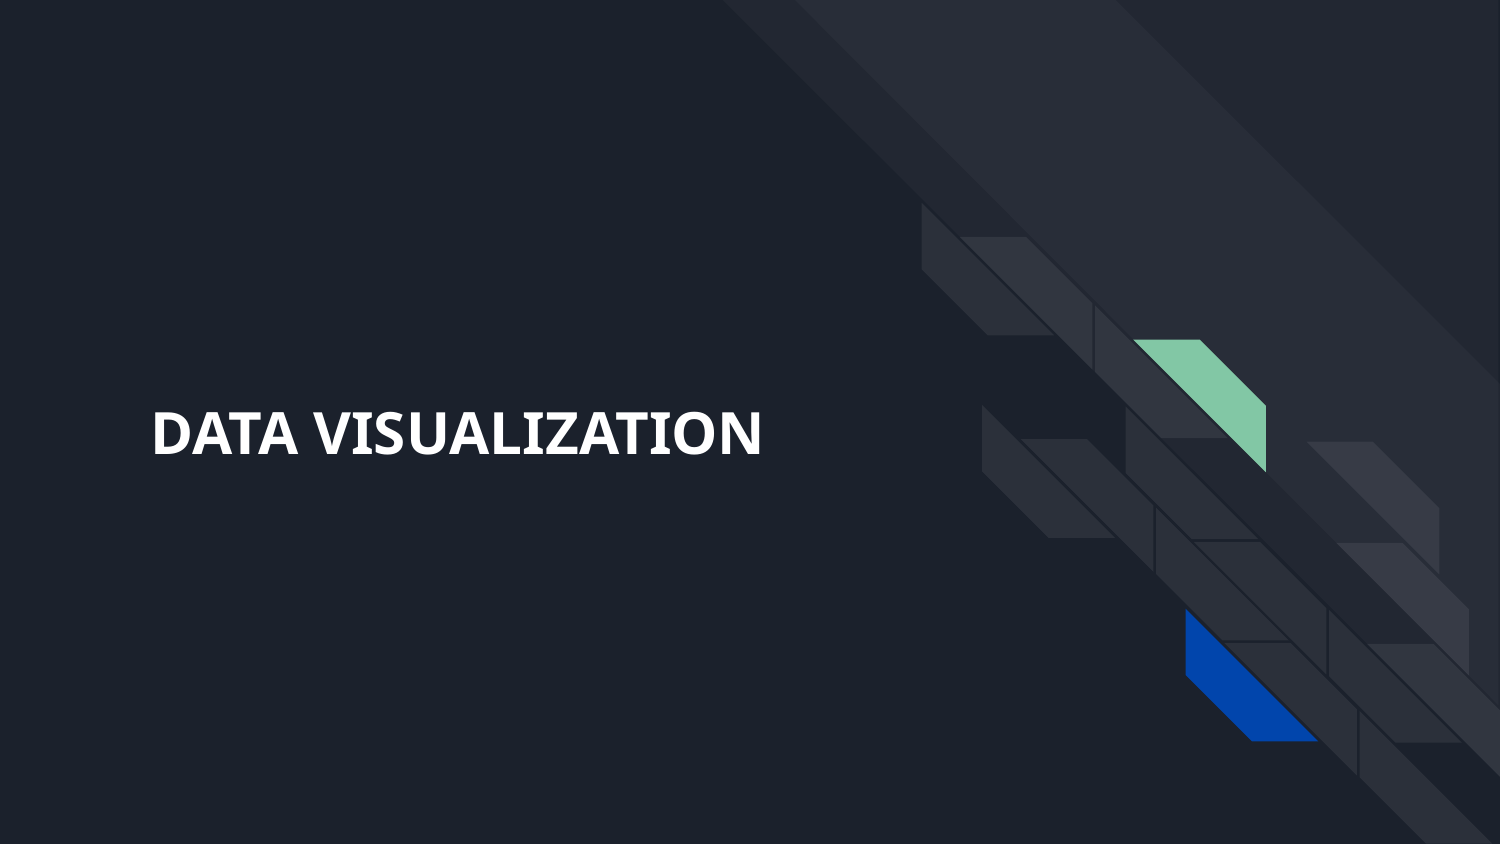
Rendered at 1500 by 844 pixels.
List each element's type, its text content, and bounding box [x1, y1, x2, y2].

title DATA VISUALIZATION [135, 336, 888, 526]
